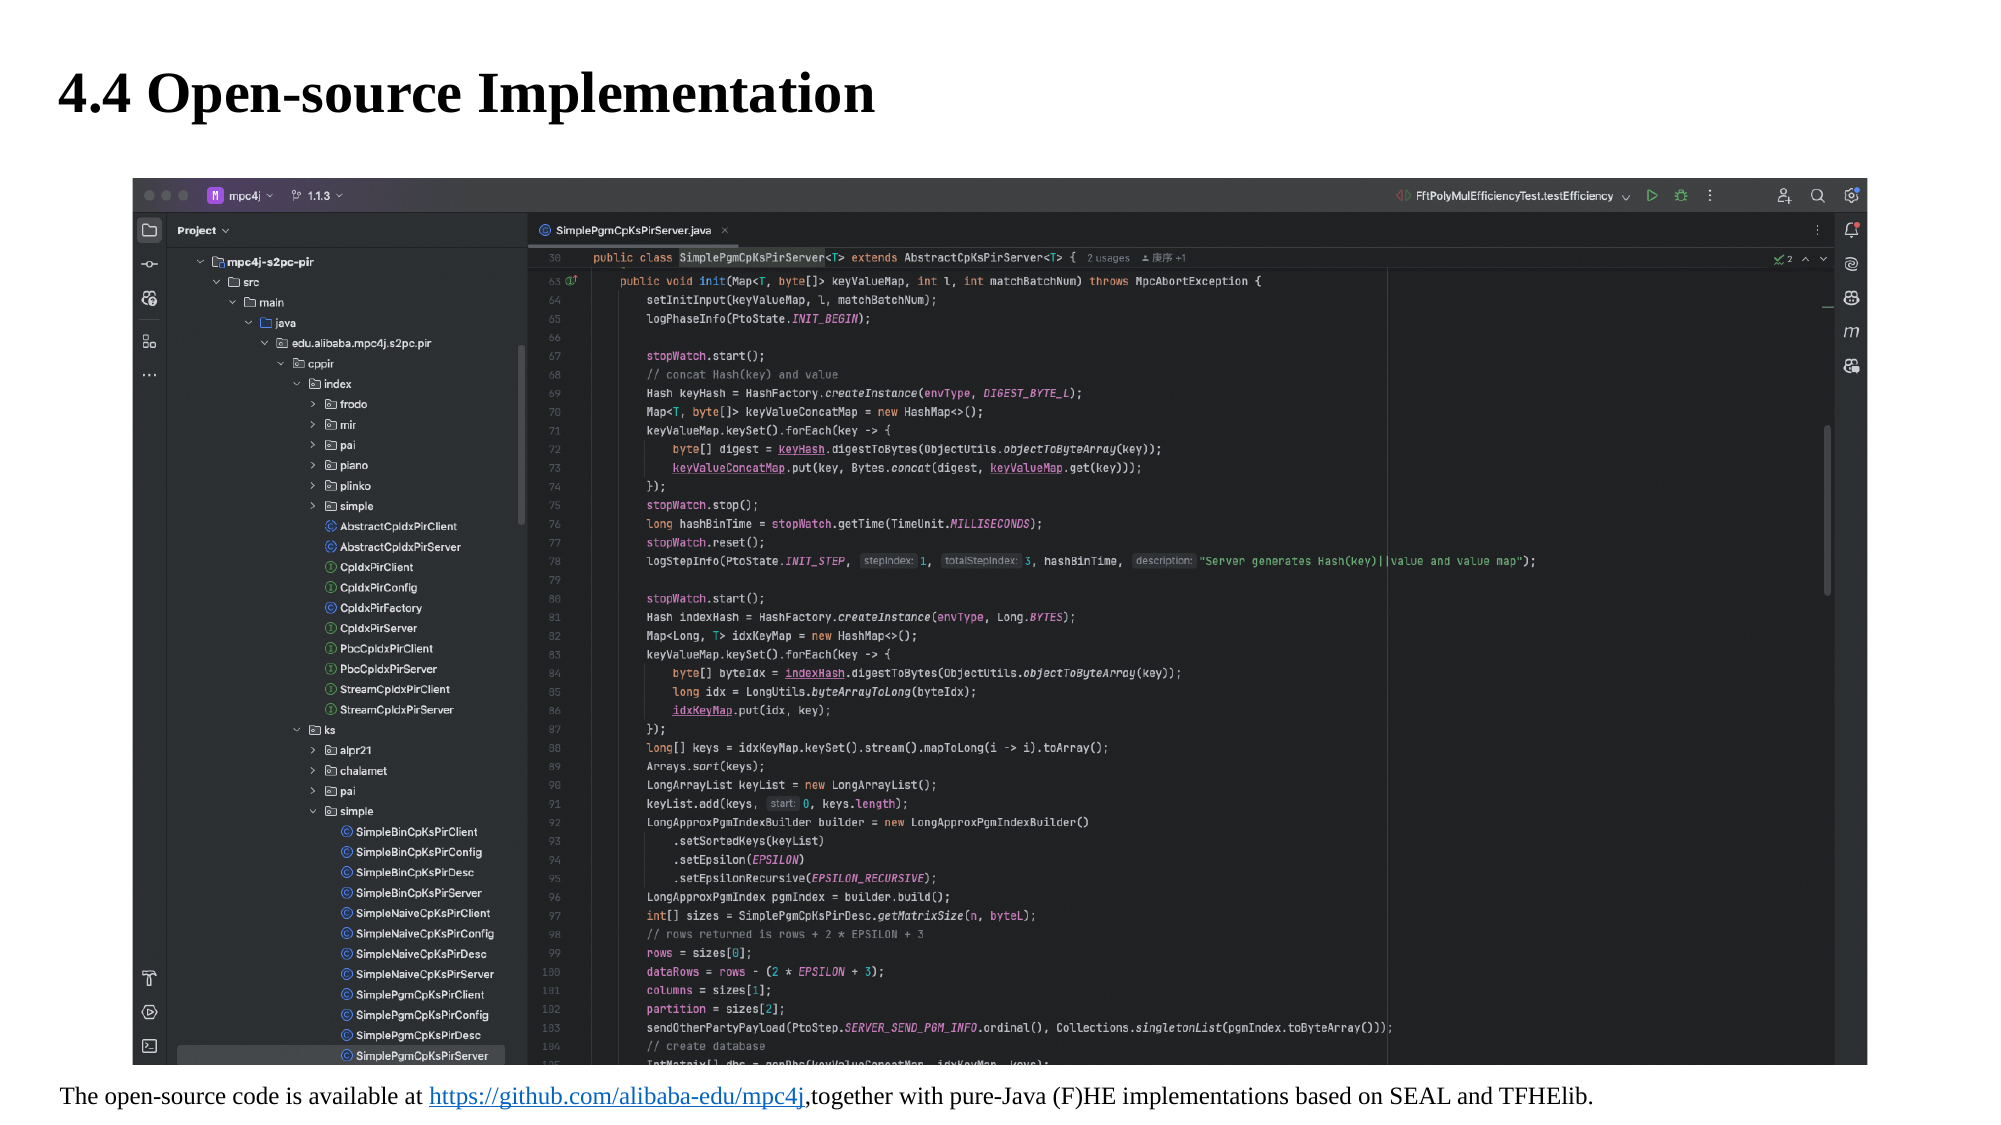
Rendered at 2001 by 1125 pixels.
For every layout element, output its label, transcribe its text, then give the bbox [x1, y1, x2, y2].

picture [132, 178, 1868, 1065]
text_box 4.4 Open-source Implementation [0, 0, 1646, 179]
text_box The open-source code is available at https://github.com/alibaba-edu/mpc4j,together with pure-Java (F)HE implementations based on SEAL and TFHElib. [44, 1064, 1959, 1124]
